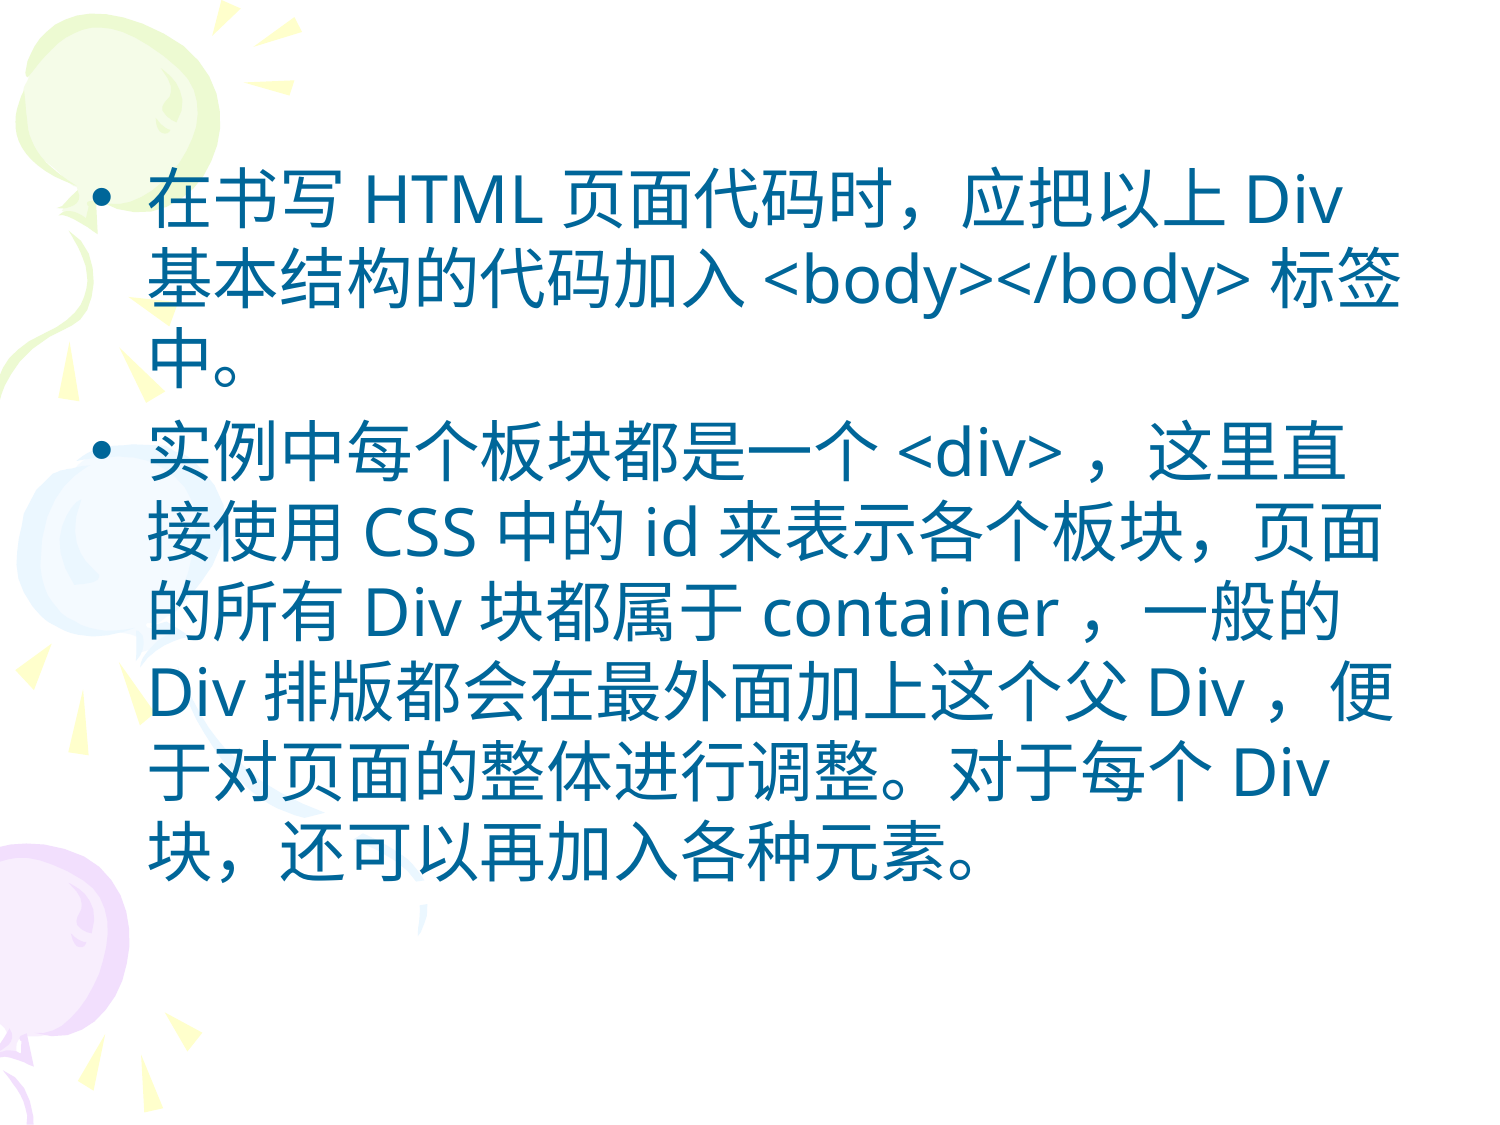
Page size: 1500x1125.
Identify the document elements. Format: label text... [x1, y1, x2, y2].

list 在书写HTML页面代码时，应把以上Div基本结构的代码加入<body></body>标签中。 实例中每个板块都是一个<div>，这里直接使用CSS中的id来表示各个板块，页面的所有Div块都属于container，一般的Div排版都会在最外面加上这个父Div，便于对页面的整体进行调整。对于每个Div块，还可以再加入各种元素。 [74, 148, 1426, 994]
